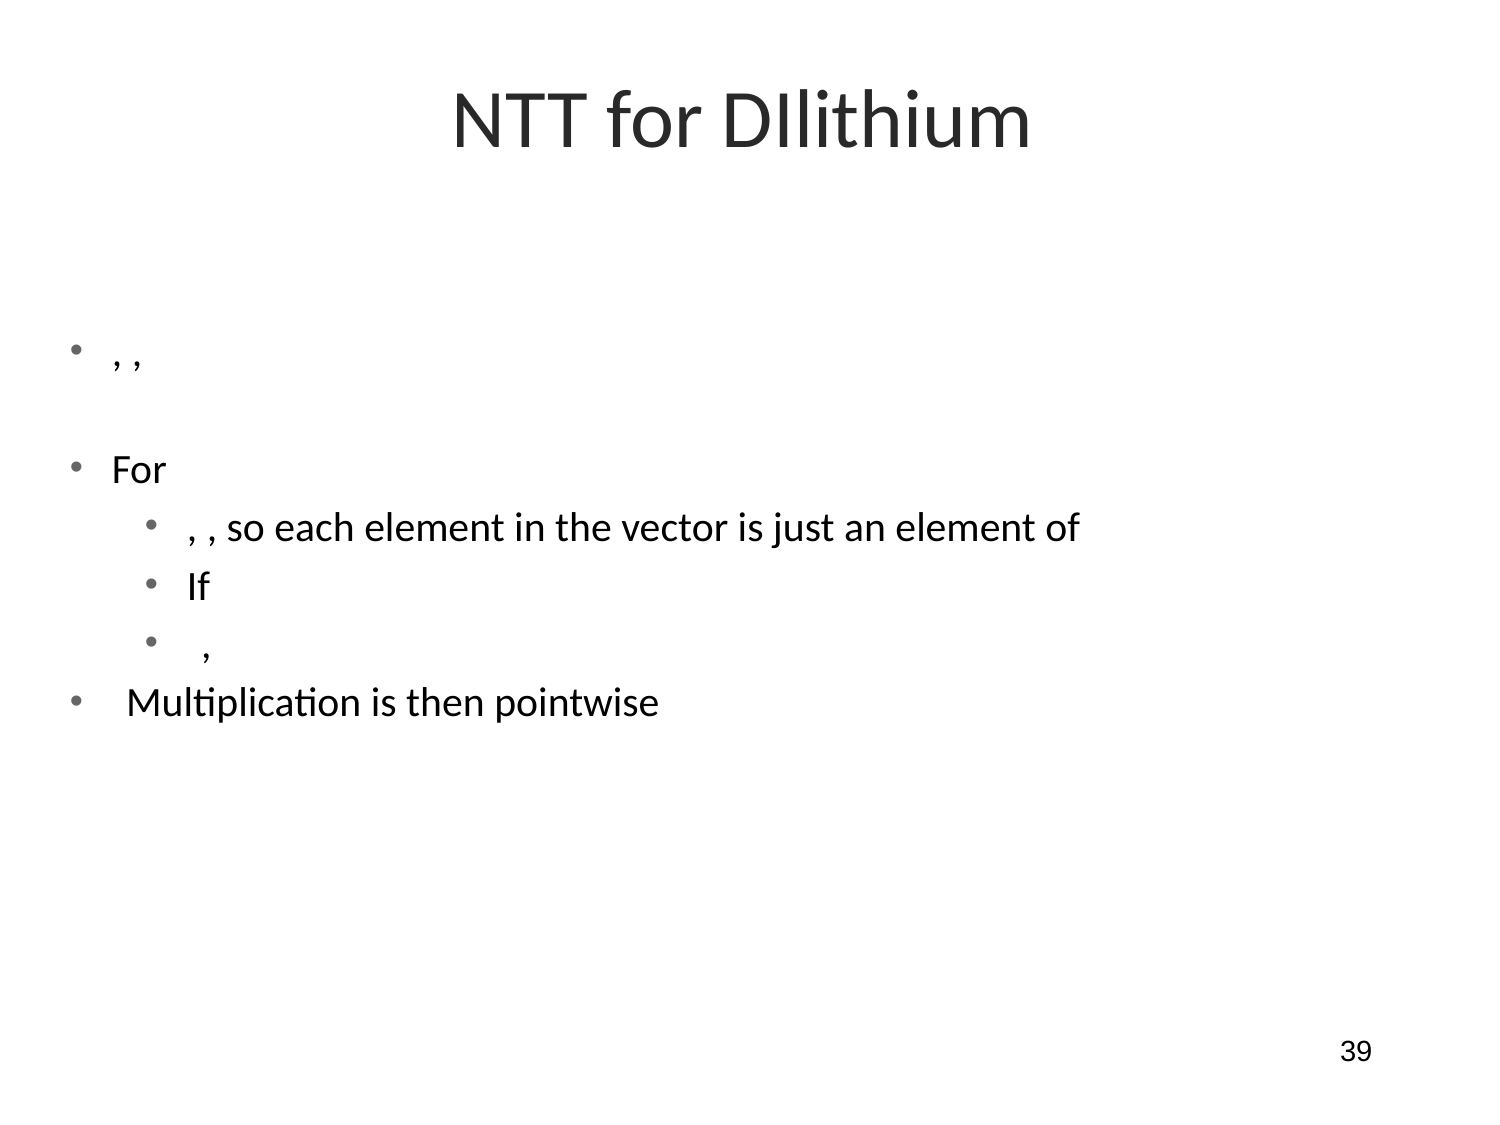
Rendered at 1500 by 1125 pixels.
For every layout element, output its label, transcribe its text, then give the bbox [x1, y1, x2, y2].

slide_number 39 [1074, 1024, 1388, 1101]
text_box NTT for DIlithium [87, 25, 1398, 216]
